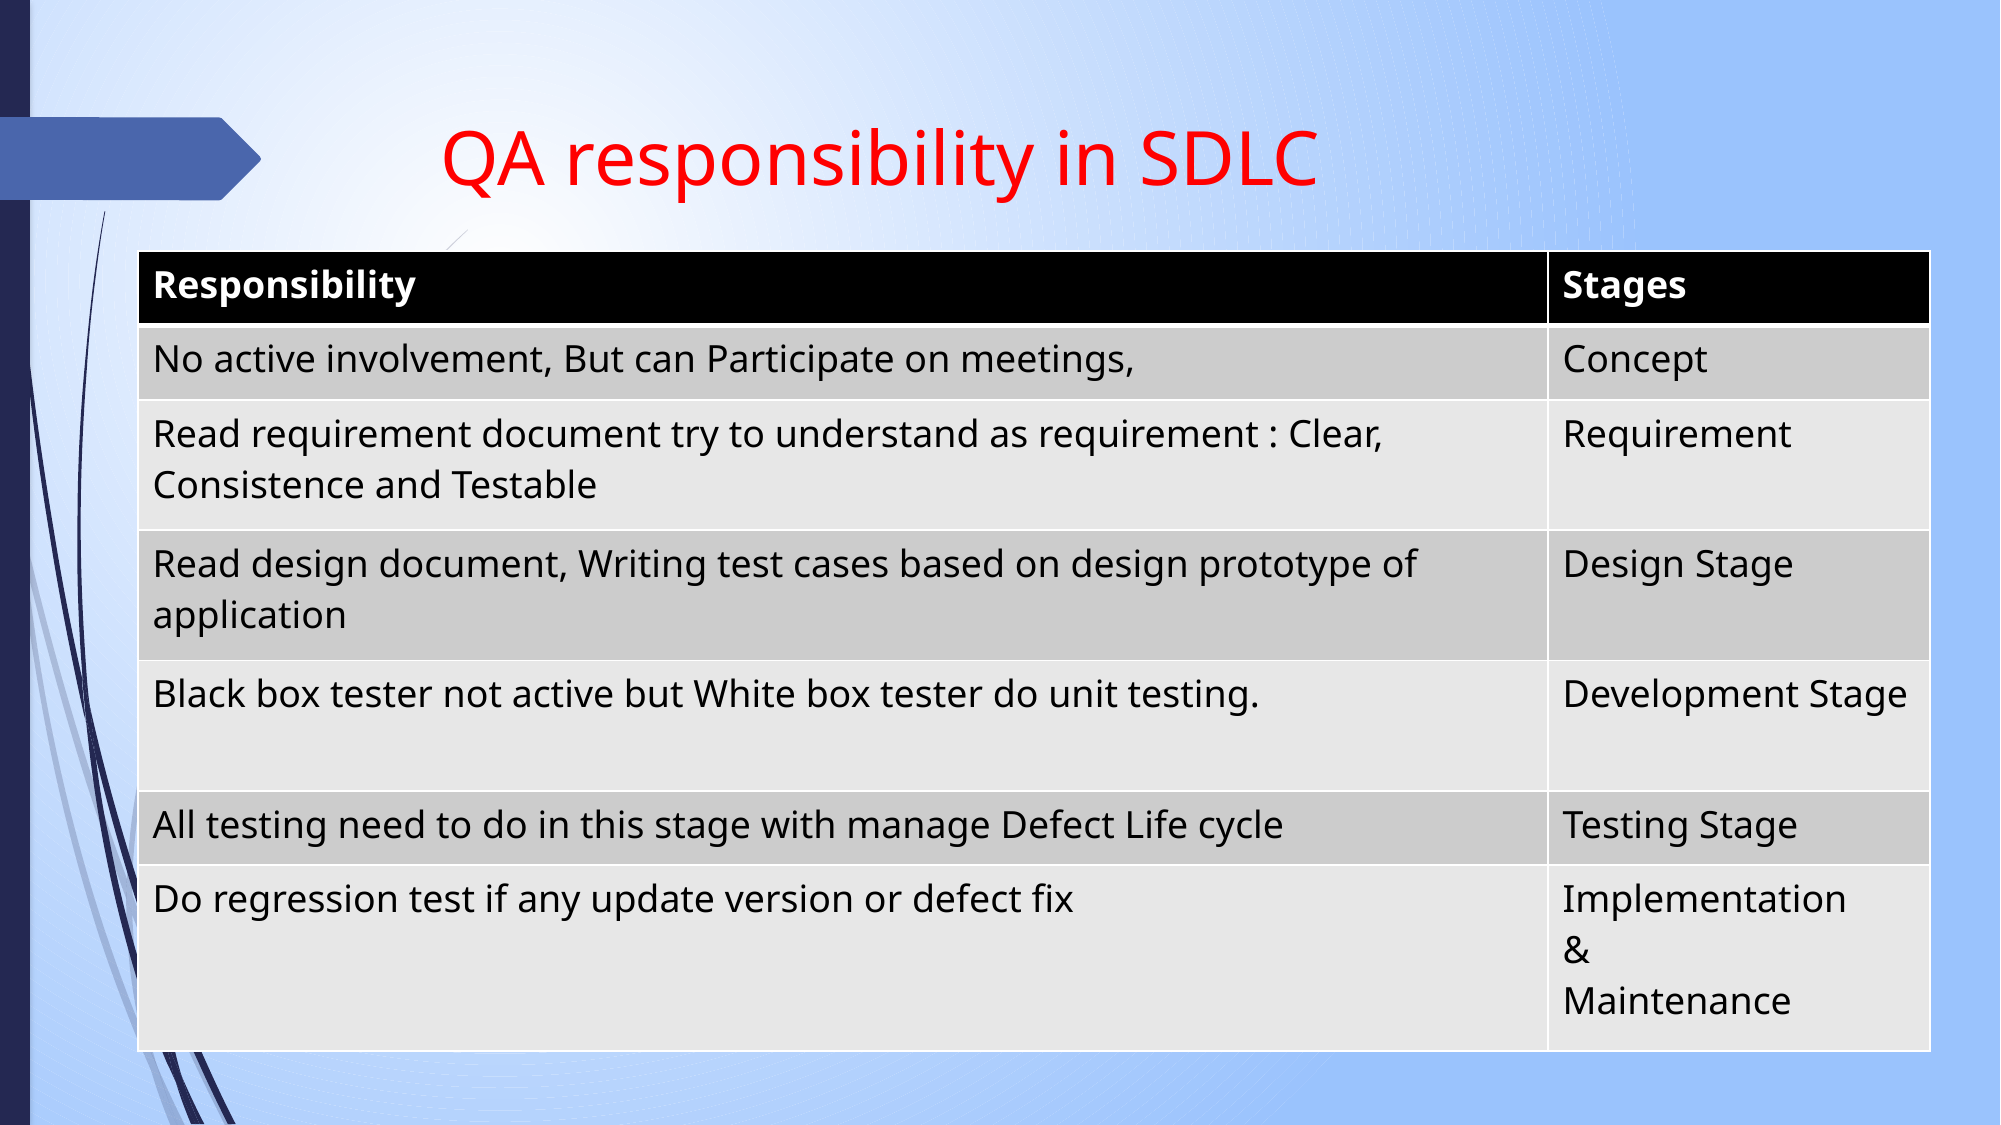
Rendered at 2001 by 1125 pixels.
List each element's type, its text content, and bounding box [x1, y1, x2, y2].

table_cell Implementation & Maintenance [1549, 866, 1929, 1050]
table_cell No active involvement, But can Participate on meetings, [139, 328, 1547, 399]
table_header Stages [1549, 252, 1929, 323]
table_header Responsibility [139, 252, 1547, 323]
table_cell Do regression test if any update version or defect fix [139, 866, 1547, 1050]
table_cell Requirement [1549, 401, 1929, 529]
table_cell Read design document, Writing test cases based on design prototype of application [139, 531, 1547, 660]
table_cell Black box tester not active but White box tester do unit testing. [139, 661, 1547, 790]
title QA responsibility in SDLC [425, 102, 1888, 250]
table_cell All testing need to do in this stage with manage Defect Life cycle [139, 792, 1547, 864]
table_cell Read requirement document try to understand as requirement : Clear, Consistence and Testable [139, 401, 1547, 529]
table_cell Design Stage [1549, 531, 1929, 660]
table_cell Testing Stage [1549, 792, 1929, 864]
table_cell Development Stage [1549, 661, 1929, 790]
table_cell Concept [1549, 328, 1929, 399]
